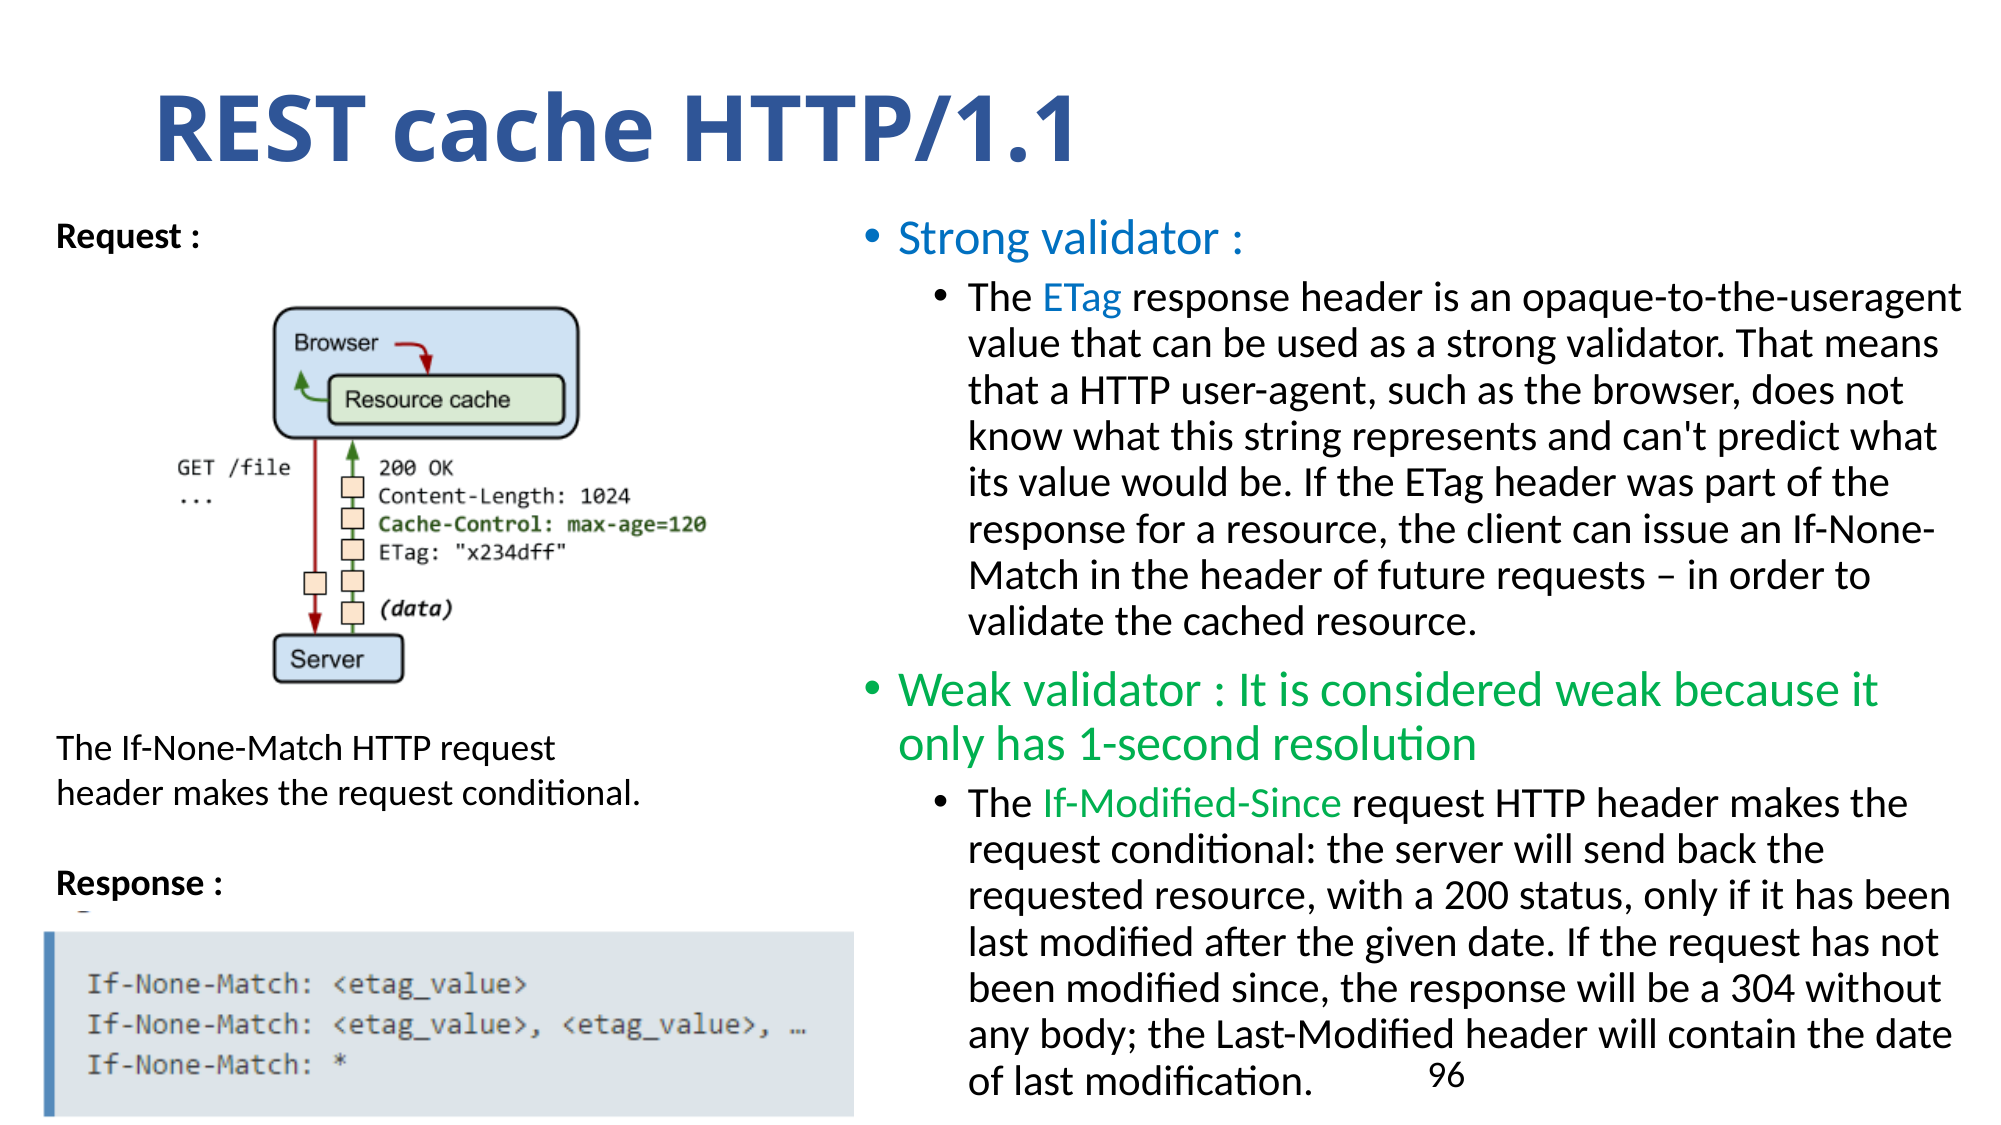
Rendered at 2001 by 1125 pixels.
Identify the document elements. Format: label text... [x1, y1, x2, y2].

text_box Request : [41, 203, 662, 264]
picture [36, 911, 854, 1125]
picture [166, 292, 723, 698]
title REST cache HTTP/1.1 [137, 23, 1863, 241]
list Strong validator : The ETag response header is an opaque-to-the-useragent value that can be used as a strong validator. That means that a HTTP user-agent, such as the browser, does not know what this string represents and can't predict what its value would be. If the ETag header was part of the response for a resource, the client can issue an If-None-Match in the header of future requests – in order to validate the cached resource. Weak validator : It is considered weak because it only has 1-second resolution The If-Modified-Since request HTTP header makes the request conditional: the server will send back the requested resource, with a 200 status, only if it has been last modified after the given date. If the request has not been modified since, the response will be a 304 without any body; the Last-Modified header will contain the date of last modification. [848, 203, 1983, 1125]
slide_number 96 [1412, 1042, 1863, 1103]
text_box The If-None-Match HTTP request header makes the request conditional. Response : [41, 715, 662, 911]
